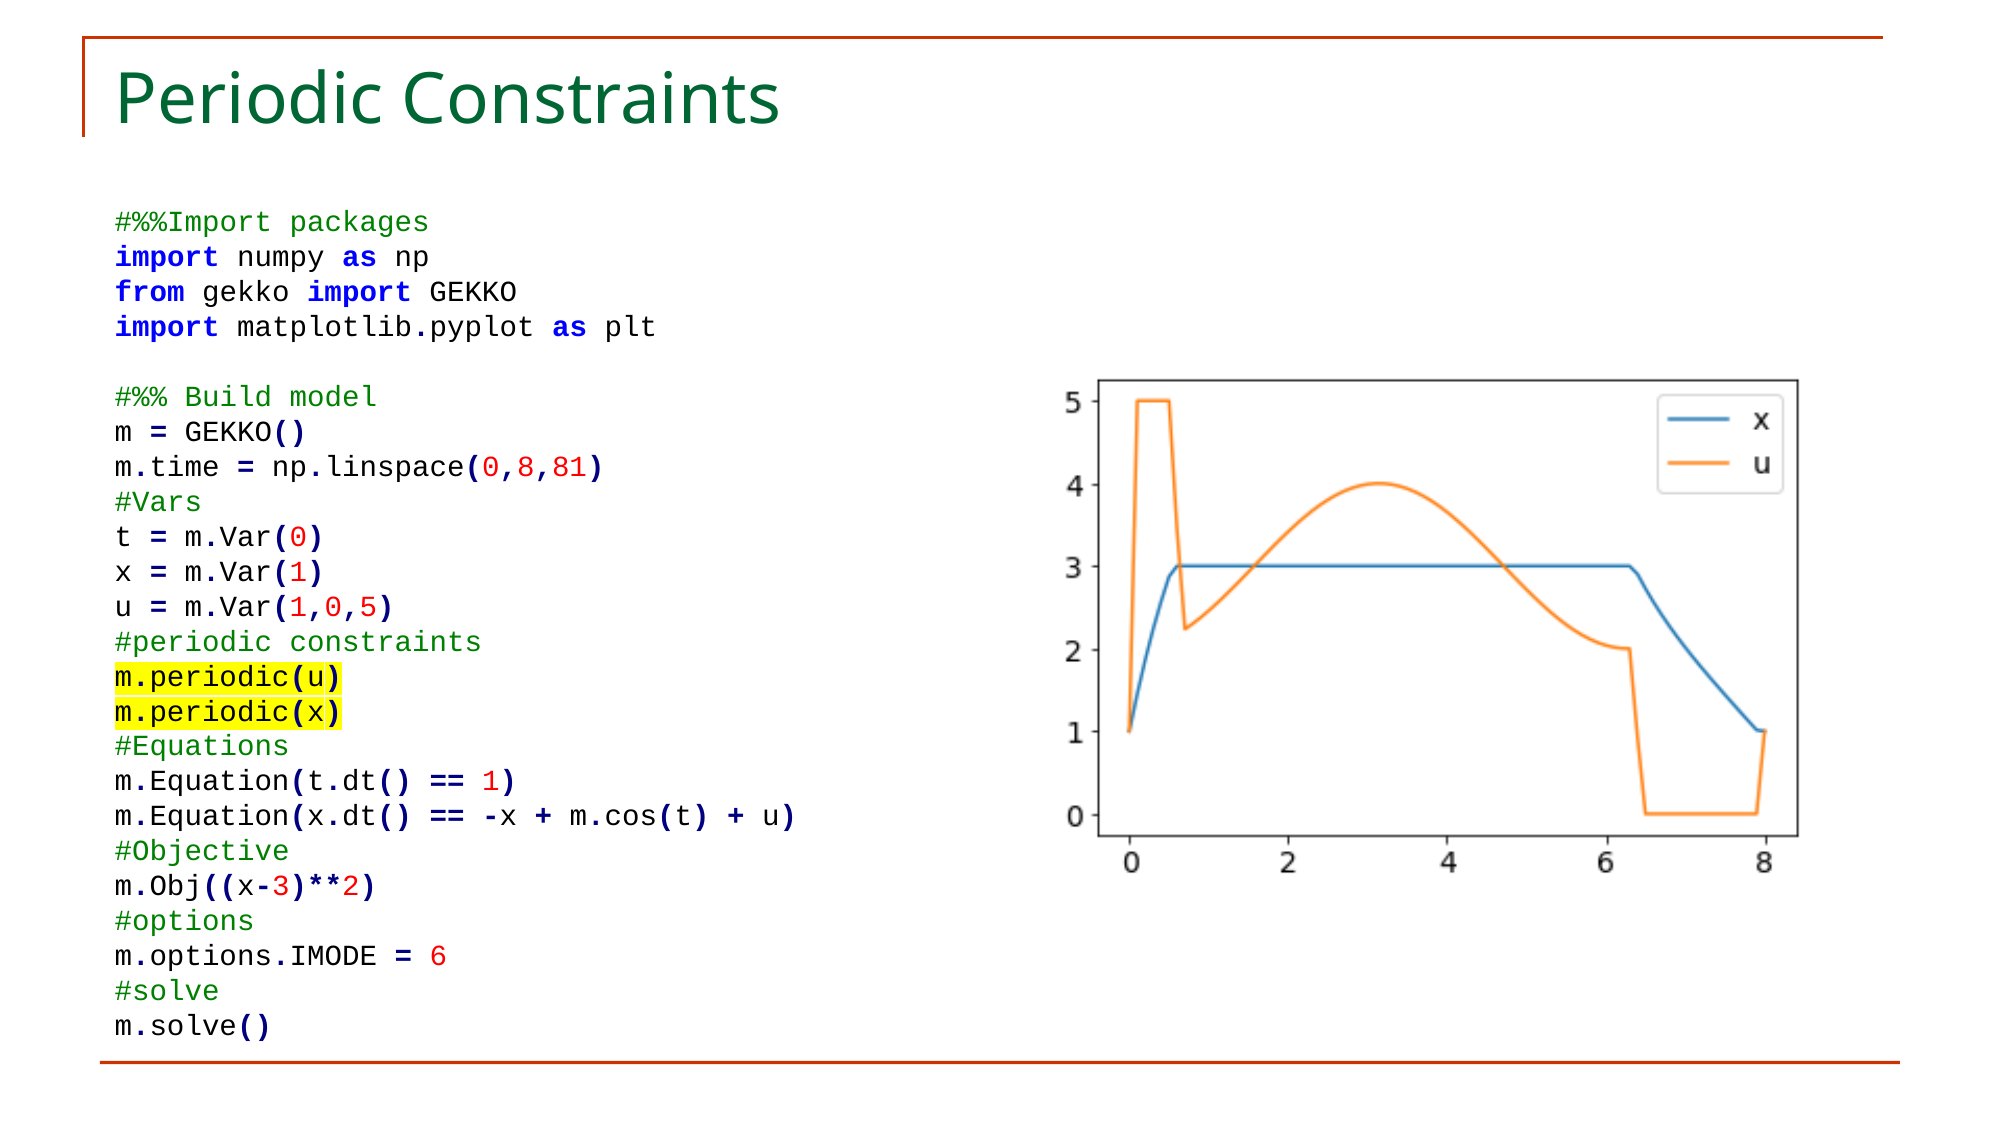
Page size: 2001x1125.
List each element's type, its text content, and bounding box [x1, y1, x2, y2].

title Periodic Constraints [99, 45, 1900, 163]
text_box #%%Import packages import numpy as np from gekko import GEKKO import matplotlib.pyplot as plt #%% Build model m = GEKKO() m.time = np.linspace(0,8,81) #Vars t = m.Var(0) x = m.Var(1) u = m.Var(1,0,5) #periodic constraints m.periodic(u) m.periodic(x) #Equations m.Equation(t.dt() == 1) m.Equation(x.dt() == -x + m.cos(t) + u) #Objective m.Obj((x-3)**2) #options m.options.IMODE = 6 #solve m.solve() [99, 194, 861, 1049]
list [1050, 359, 1818, 894]
